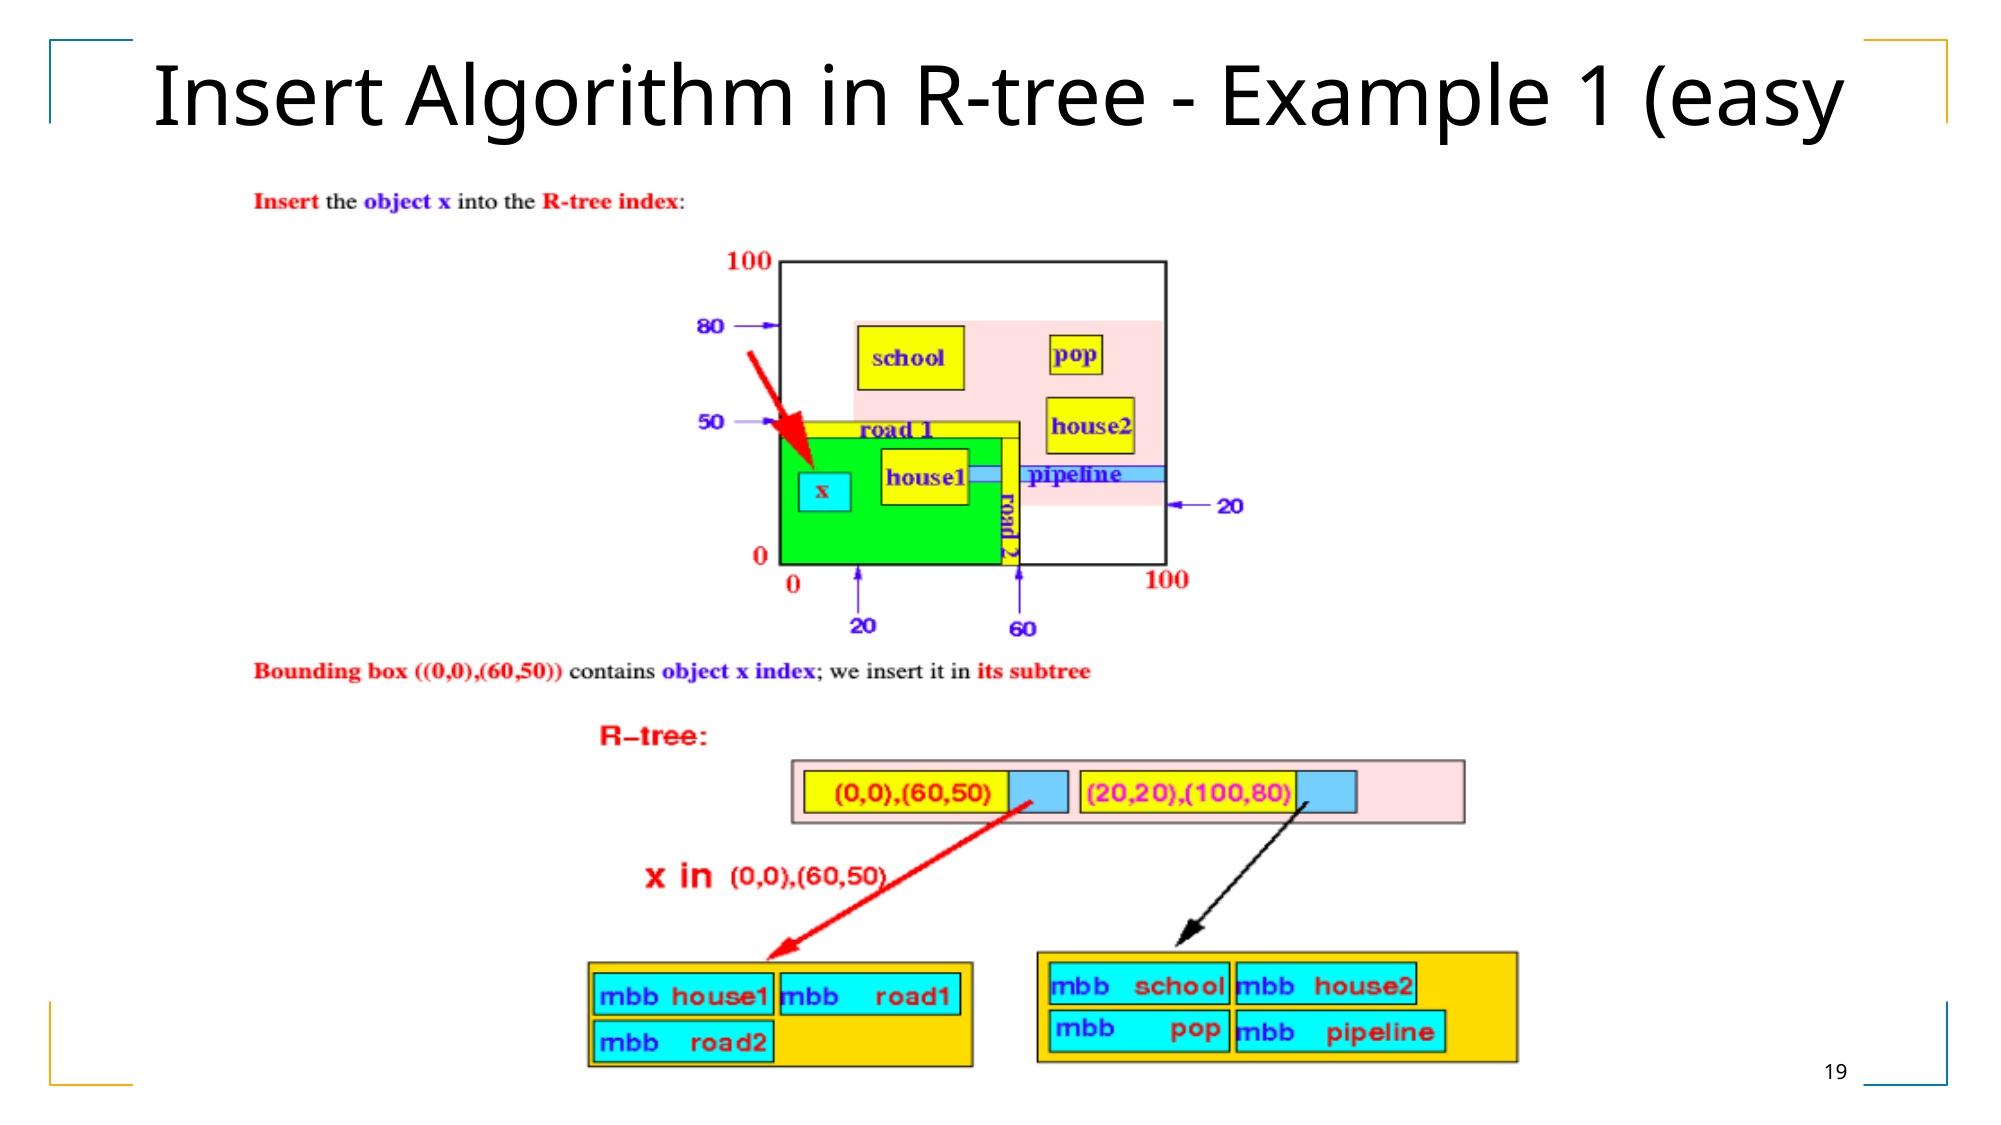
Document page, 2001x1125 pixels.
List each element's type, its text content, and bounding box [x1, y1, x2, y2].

text_box [1863, 1001, 1948, 1086]
text_box Insert Algorithm in R-tree - Example 1 (easy case) [116, 42, 1884, 356]
text_box [49, 39, 134, 124]
text_box [1863, 39, 1948, 124]
picture [232, 153, 1773, 1125]
slide_number 19 [1773, 1042, 1863, 1103]
text_box [49, 1001, 134, 1086]
